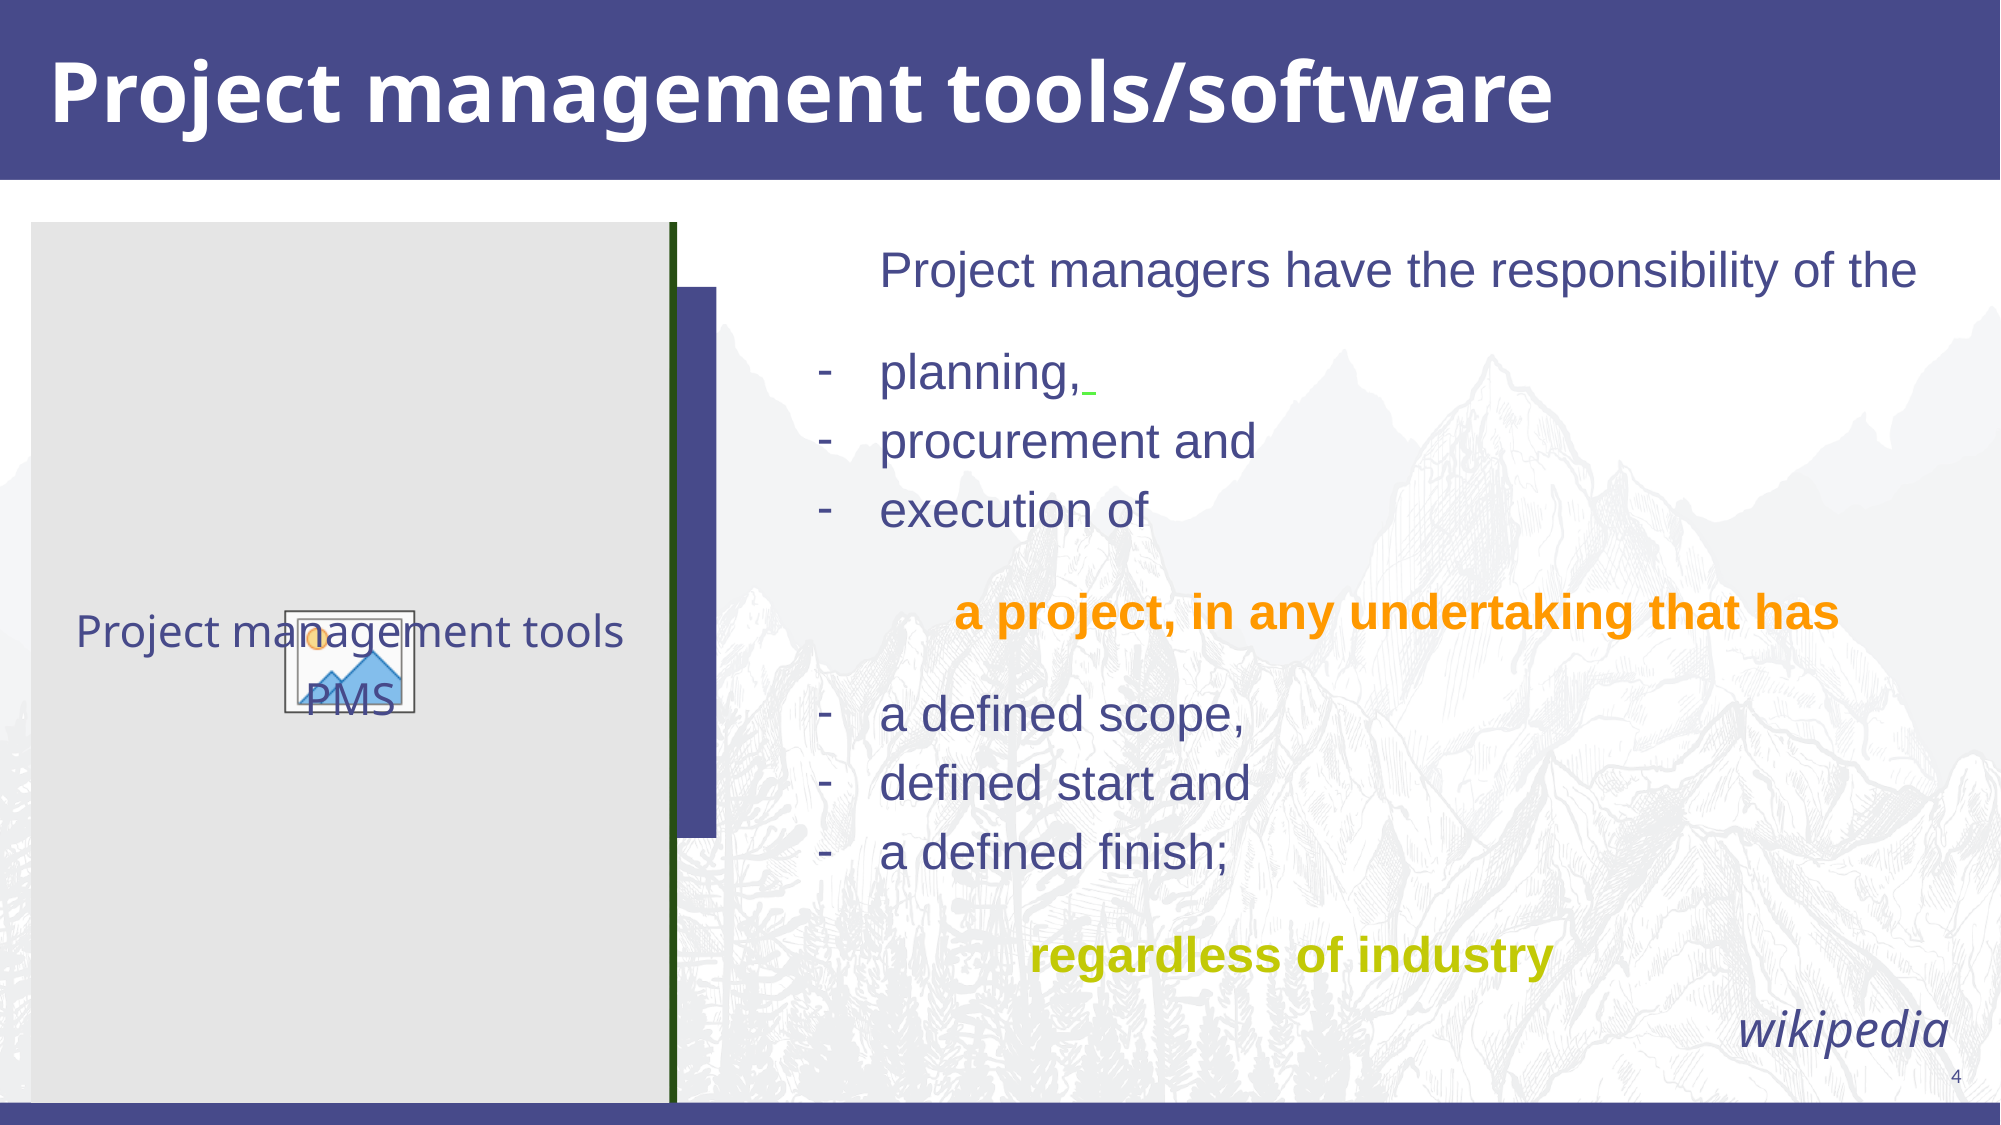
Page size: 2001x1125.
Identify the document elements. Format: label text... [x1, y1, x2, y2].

title Project management tools/software [31, 16, 1591, 162]
slide_number 4 [1897, 1049, 1968, 1101]
list Project managers have the responsibility of the planning, procurement and execution of a project, in any undertaking that has a defined scope, defined start and a defined finish; regardless of industry wikipedia [786, 222, 1968, 1047]
picture [30, 222, 670, 1103]
